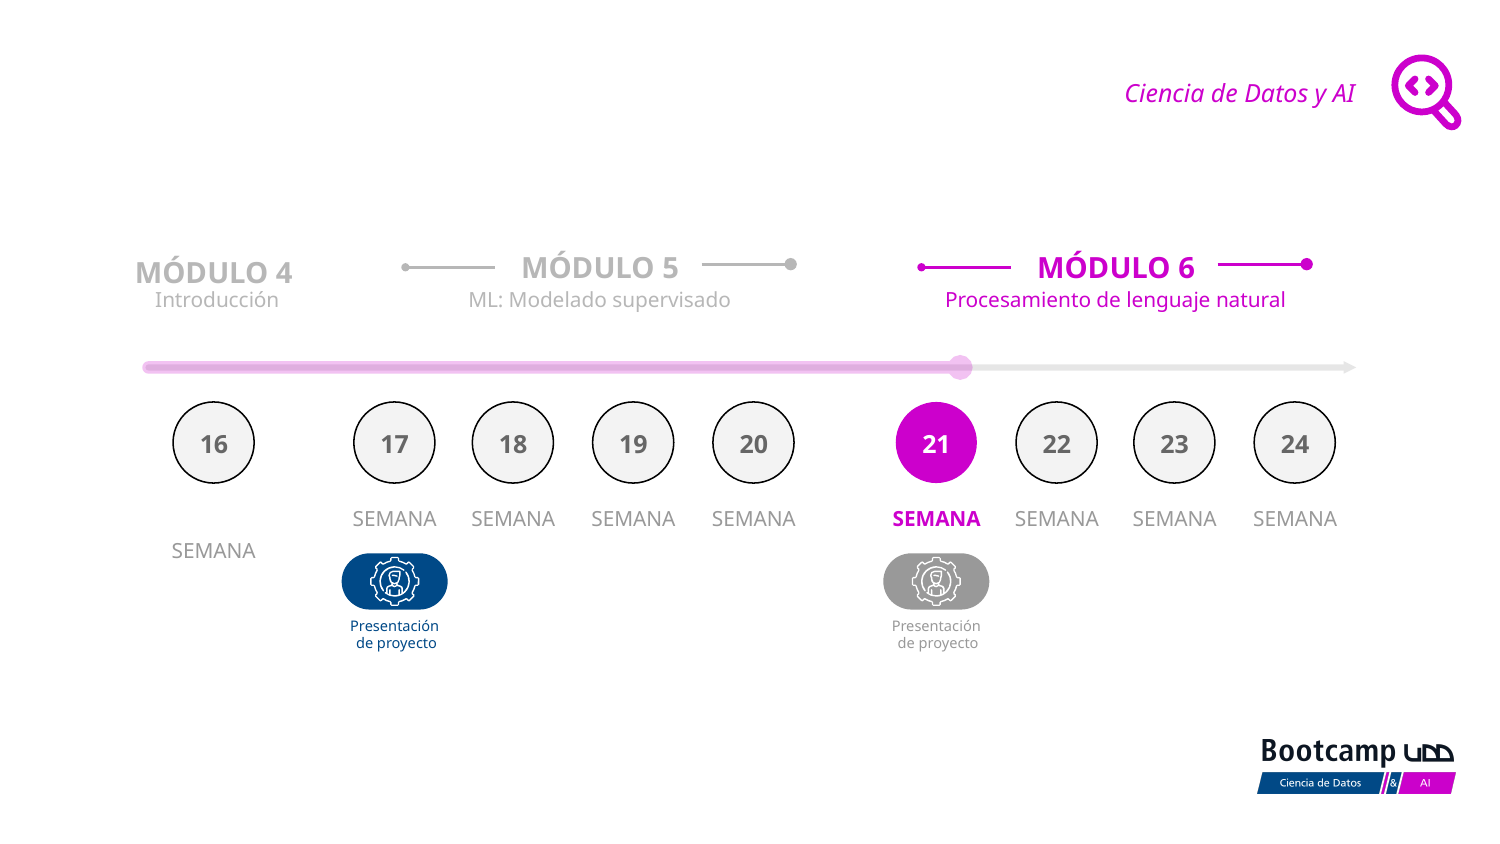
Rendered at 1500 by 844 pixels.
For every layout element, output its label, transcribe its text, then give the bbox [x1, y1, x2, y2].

text_box 23 [1134, 419, 1216, 469]
text_box MÓDULO 6 [1014, 234, 1218, 298]
text_box 24 [1254, 419, 1336, 469]
text_box SEMANA [1109, 502, 1229, 535]
text_box [722, 469, 785, 484]
text_box [361, 401, 428, 419]
text_box ML: Modelado supervisado [408, 274, 791, 325]
text_box [905, 469, 967, 484]
text_box [600, 401, 667, 419]
text_box [1261, 401, 1328, 419]
text_box [903, 401, 970, 419]
text_box SEMANA [148, 534, 280, 567]
text_box [883, 553, 990, 610]
text_box SEMANA [871, 502, 991, 535]
text_box 20 [713, 419, 795, 469]
text_box SEMANA [991, 502, 1109, 535]
picture [1257, 739, 1456, 794]
text_box [1023, 401, 1090, 419]
text_box SEMANA [688, 502, 820, 535]
text_box Presentación de proyecto [870, 617, 1002, 650]
text_box SEMANA [329, 502, 447, 535]
text_box [1141, 401, 1208, 419]
text_box 19 [592, 419, 674, 469]
text_box MÓDULO 4 [112, 239, 316, 304]
text_box [363, 469, 426, 484]
text_box SEMANA [1229, 502, 1361, 535]
text_box 22 [1016, 419, 1098, 469]
text_box [479, 401, 546, 419]
text_box Introducción [132, 274, 302, 325]
text_box [1143, 469, 1206, 484]
text_box 17 [354, 419, 436, 469]
text_box [182, 469, 245, 484]
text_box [369, 556, 420, 607]
text_box [1025, 469, 1088, 484]
text_box Presentación de proyecto [329, 617, 461, 650]
text_box [720, 401, 787, 419]
text_box [482, 469, 544, 484]
text_box [180, 401, 247, 419]
text_box MÓDULO 5 [498, 234, 702, 298]
text_box [602, 469, 664, 484]
text_box Procesamiento de lenguaje natural [924, 274, 1307, 325]
text_box 21 [896, 419, 978, 469]
text_box 18 [472, 419, 554, 469]
text_box SEMANA [447, 502, 568, 535]
text_box [341, 553, 448, 610]
text_box [1264, 469, 1326, 484]
text_box SEMANA [568, 502, 688, 535]
text_box 16 [173, 419, 255, 469]
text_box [911, 556, 962, 607]
